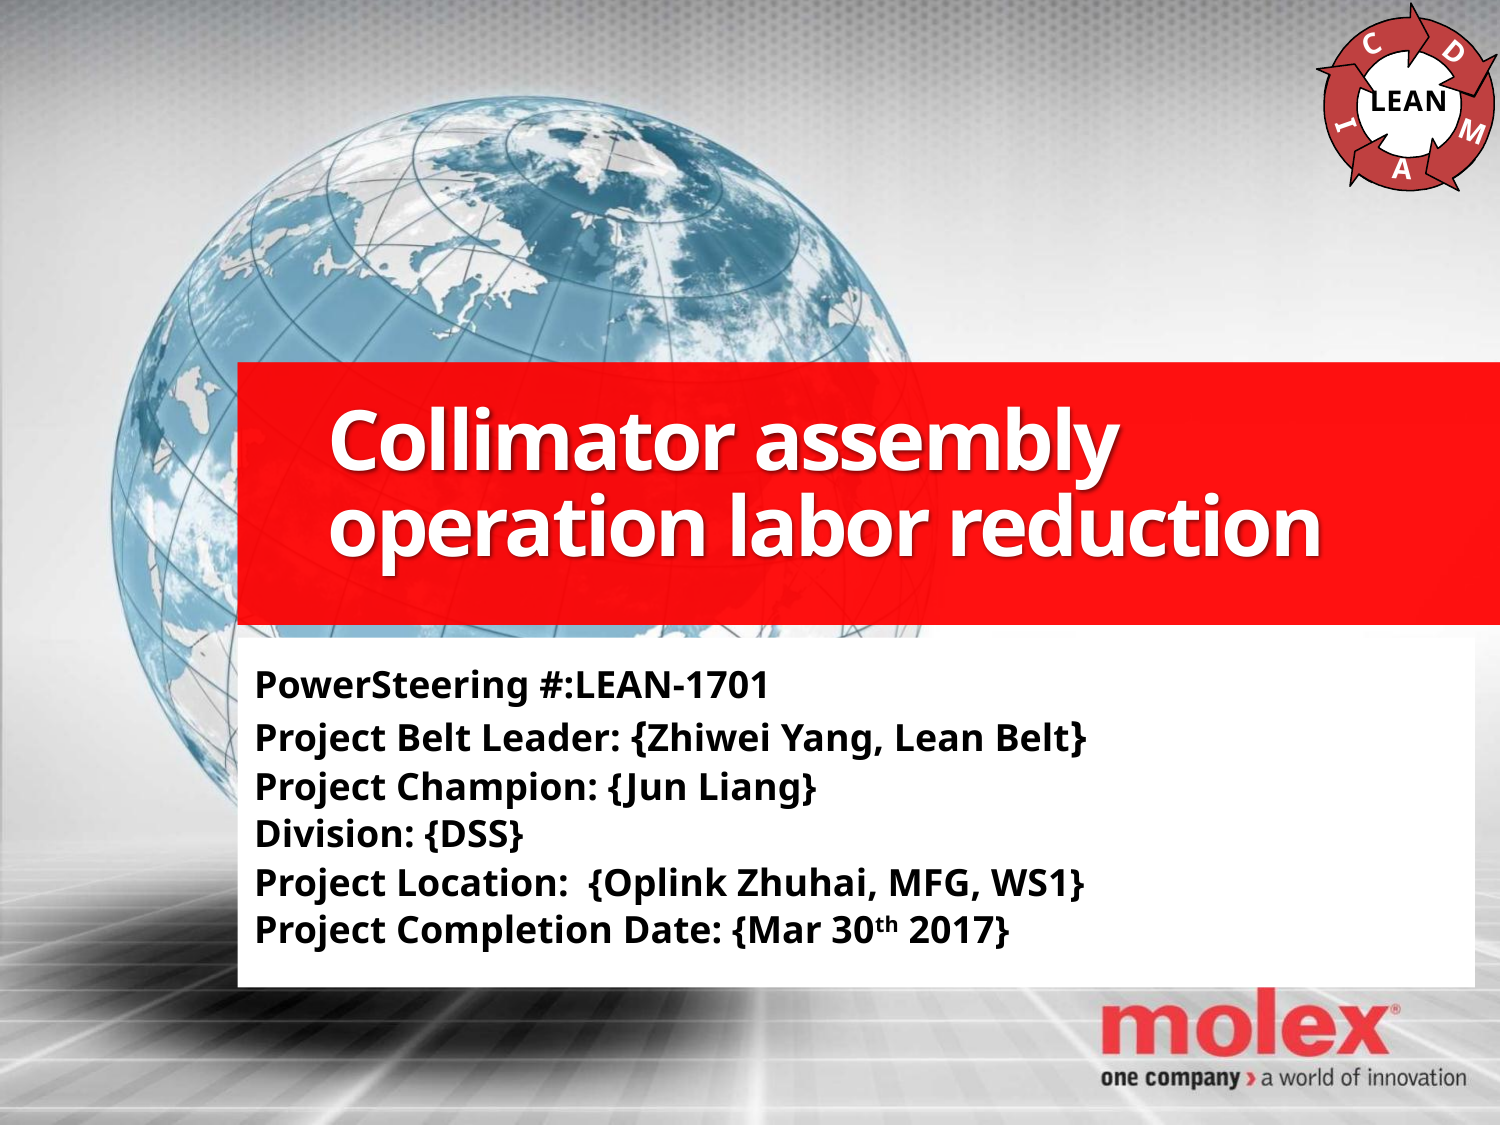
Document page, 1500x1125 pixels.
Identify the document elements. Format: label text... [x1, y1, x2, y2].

title Collimator assembly operation labor reduction [312, 387, 1476, 588]
picture [0, 0, 1500, 1125]
text_box PowerSteering #:LEAN-1701 Project Belt Leader: {Zhiwei Yang, Lean Belt} Project Champion: {Jun Liang} Division: {DSS} Project Location: {Oplink Zhuhai, MFG, WS1} Project Completion Date: {Mar 30th 2017} [237, 637, 1475, 988]
